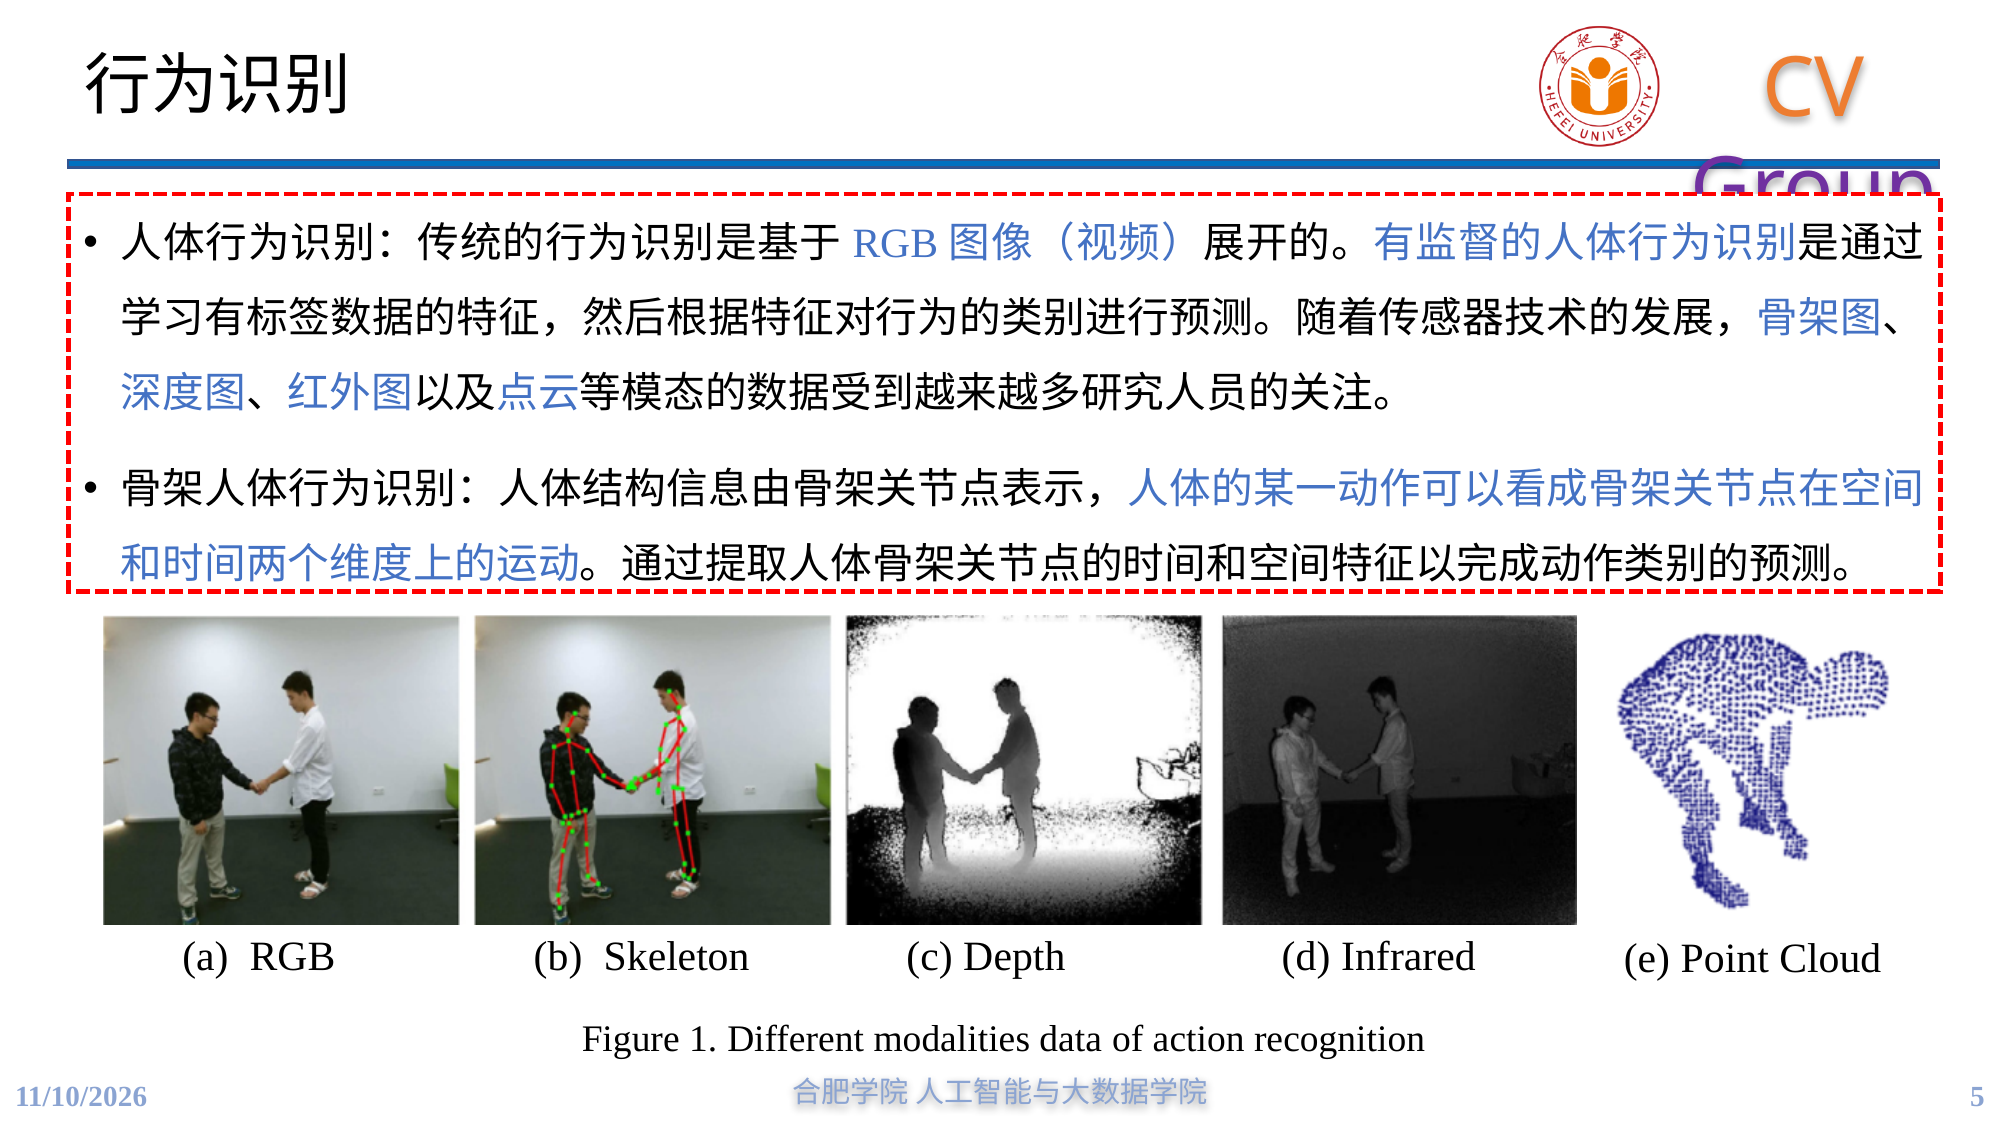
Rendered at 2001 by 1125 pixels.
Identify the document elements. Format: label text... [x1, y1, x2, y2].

footer 合肥学院 人工智能与大数据学院 [662, 1065, 1338, 1125]
list 人体行为识别：传统的行为识别是基于RGB图像（视频）展开的。有监督的人体行为识别是通过学习有标签数据的特征，然后根据特征对行为的类别进行预测。随着传感器技术的发展，骨架图、深度图、红外图以及点云等模态的数据受到越来越多研究人员的关注。 骨架人体行为识别：人体结构信息由骨架关节点表示，人体的某一动作可以看成骨架关节点在空间和时间两个维度上的运动。通过提取人体骨架关节点的时间和空间特征以完成动作类别的预测。 Figure 1. Different modalities data of action recognition [68, 183, 1940, 1014]
slide_number 5 [1550, 1065, 2000, 1125]
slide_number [0, 1065, 450, 1125]
picture [1530, 19, 1668, 150]
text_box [103, 615, 1905, 989]
title 行为识别 [69, 32, 903, 143]
